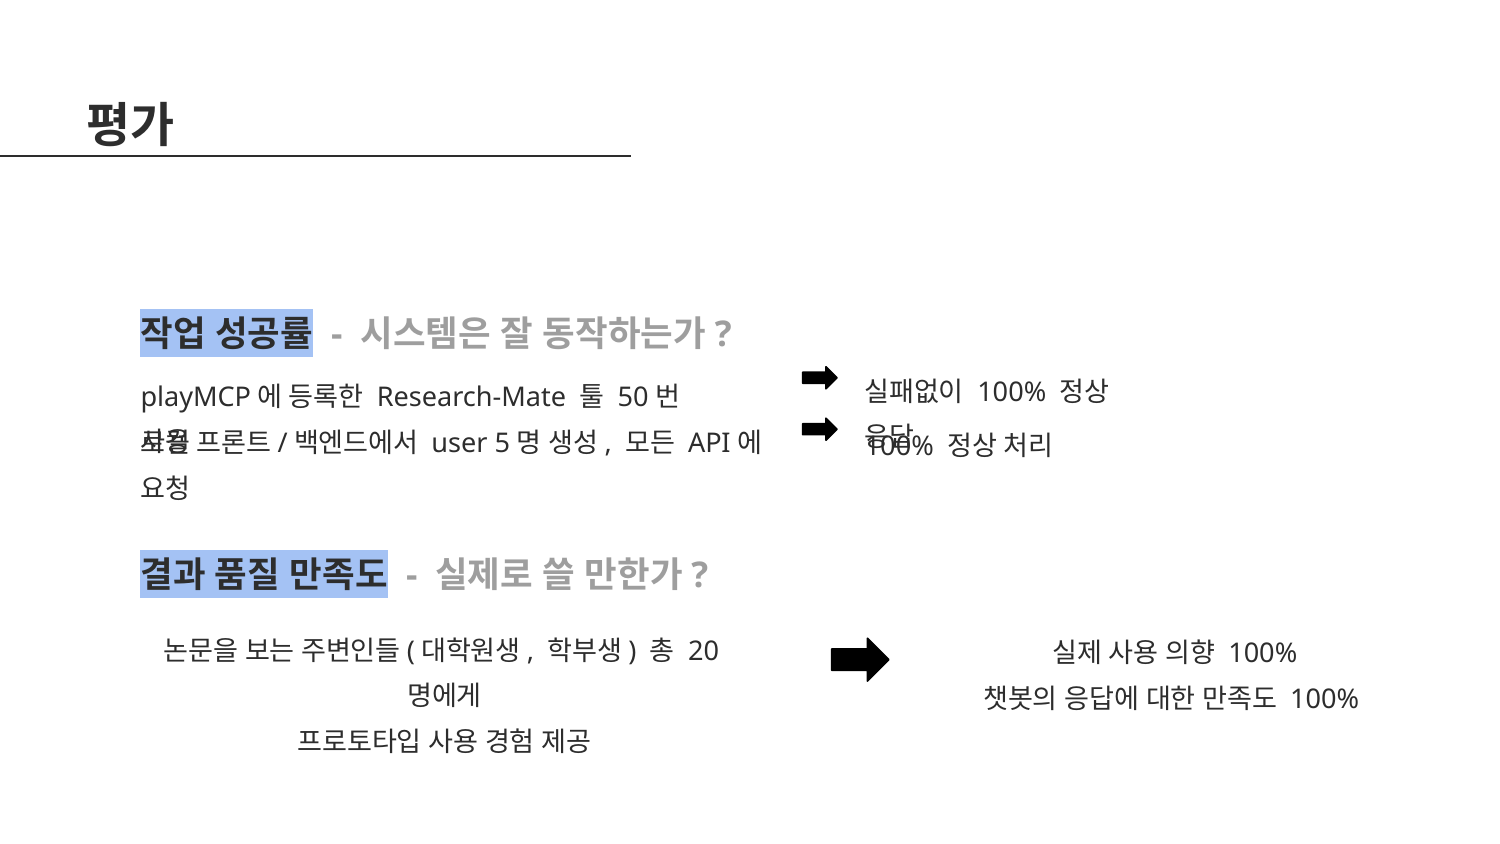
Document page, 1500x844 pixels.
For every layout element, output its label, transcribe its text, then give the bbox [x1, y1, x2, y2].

text_box 실패없이 100% 정상 응답 [864, 361, 1165, 415]
text_box [802, 418, 837, 441]
text_box playMCP에 등록한 Research-Mate 툴 50번 사용 [140, 366, 712, 412]
text_box [831, 638, 889, 682]
text_box 로컬 프론트/백엔드에서 user 5명 생성, 모든 API에 요청 [140, 412, 781, 504]
text_box 결과 품질 만족도 - 실제로 쓸 만한가? [140, 534, 832, 595]
text_box 논문을 보는 주변인들(대학원생, 학부생) 총 20명에게 프로토타입 사용 경험 제공 [129, 620, 760, 757]
text_box 100% 정상 처리 [864, 415, 1165, 461]
text_box [802, 366, 837, 389]
text_box 평가 [85, 71, 1112, 153]
text_box 작업 성공률 - 시스템은 잘 동작하는가? [140, 294, 832, 354]
text_box 실제 사용 의향 100% 챗봇의 응답에 대한 만족도 100% [979, 622, 1371, 714]
